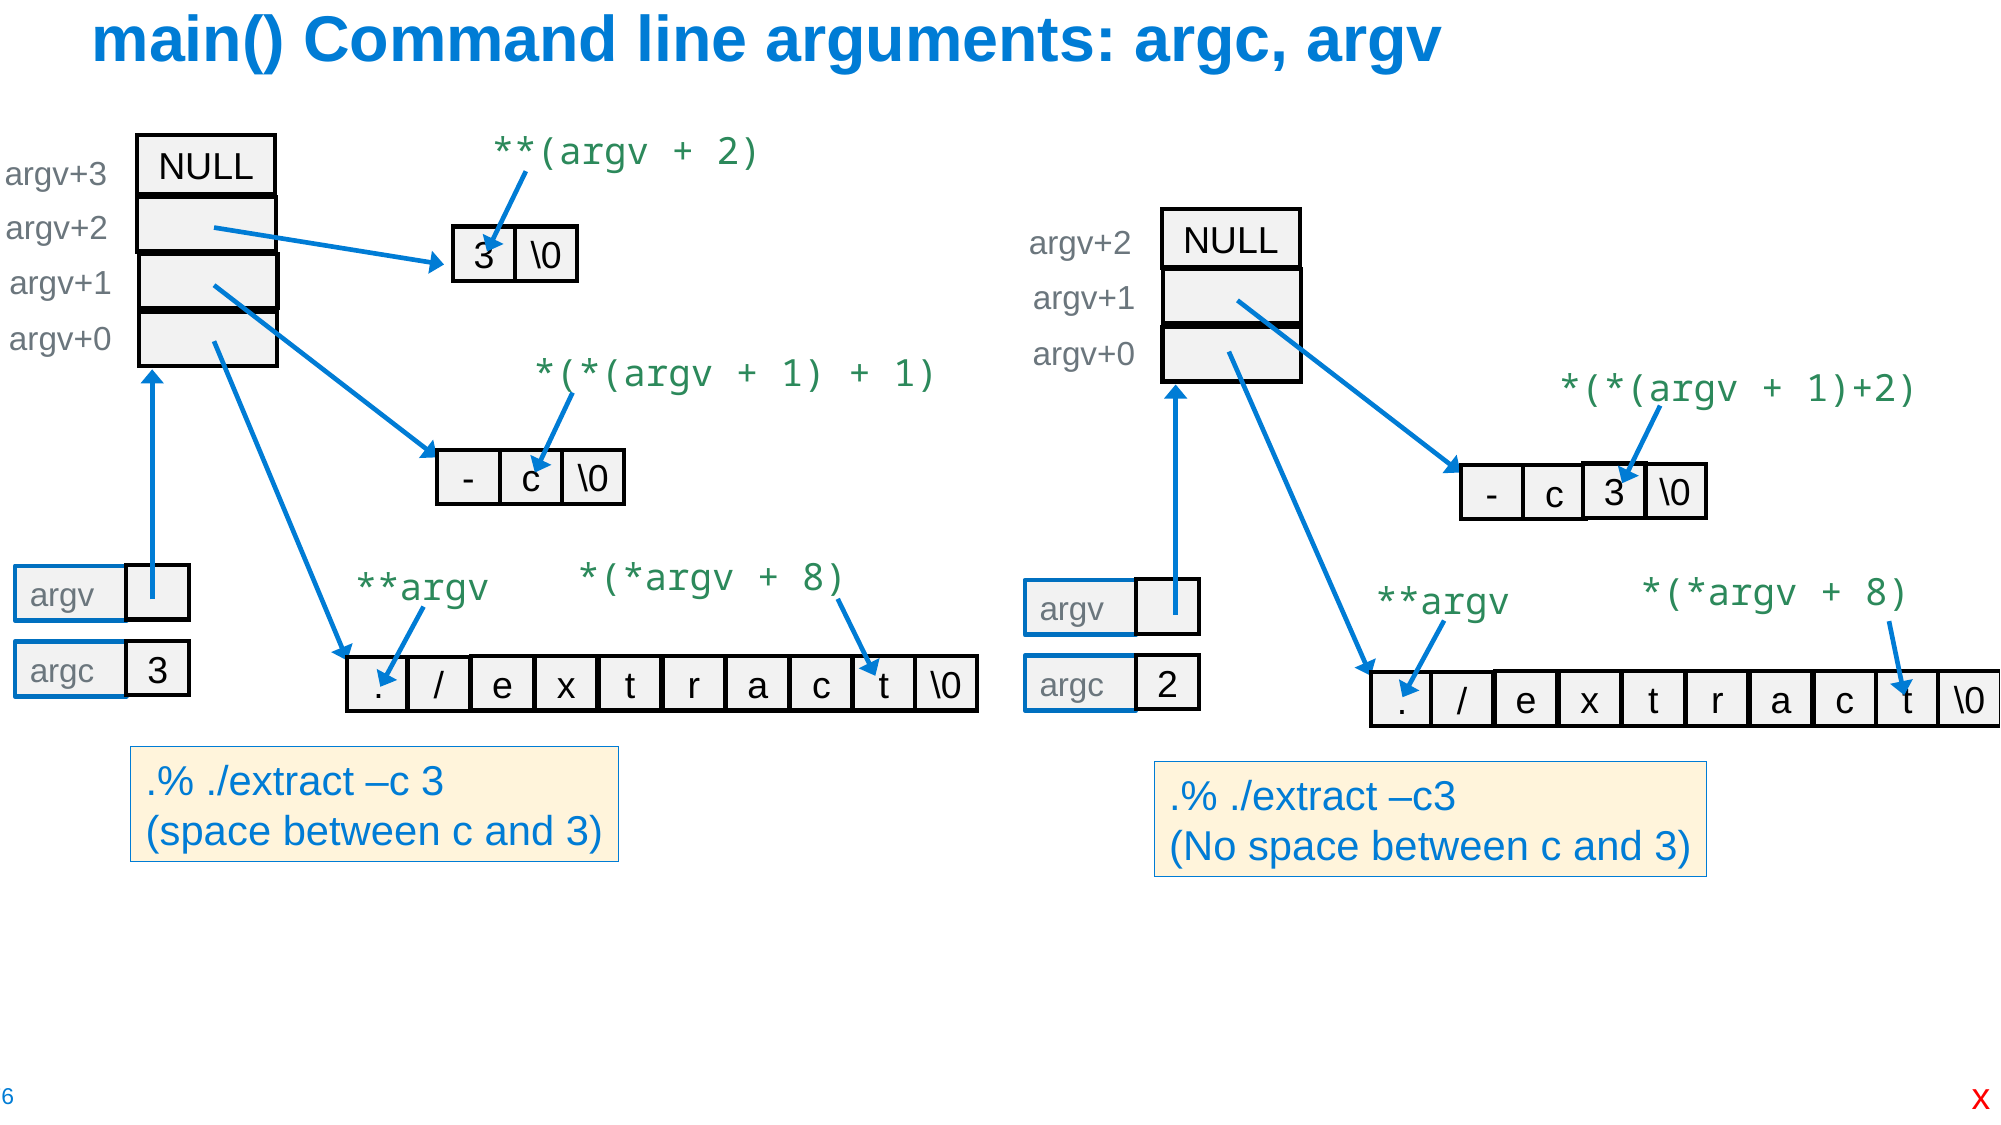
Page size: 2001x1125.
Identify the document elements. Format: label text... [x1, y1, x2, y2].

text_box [1237, 300, 1461, 473]
text_box a [725, 687, 789, 712]
text_box \0 [914, 655, 978, 712]
text_box / [1430, 698, 1494, 727]
text_box r [662, 687, 725, 712]
text_box c [789, 687, 852, 712]
text_box [138, 311, 213, 367]
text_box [1228, 351, 1371, 676]
text_box x [1557, 698, 1621, 727]
text_box [1135, 578, 1200, 635]
text_box [125, 564, 190, 620]
text_box \0 [514, 252, 578, 282]
title main() Command line arguments: argc, argv [76, 13, 1905, 84]
text_box t [852, 655, 914, 712]
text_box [213, 285, 438, 458]
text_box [213, 227, 444, 265]
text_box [533, 341, 938, 473]
text_box \0 [1646, 484, 1707, 519]
text_box .% ./extract –c3 (No space between c and 3) [1154, 761, 1707, 877]
text_box c [499, 449, 561, 505]
text_box - [436, 449, 499, 505]
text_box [344, 545, 884, 687]
text_box t [1621, 698, 1685, 727]
text_box 3 [1582, 484, 1646, 519]
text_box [213, 458, 348, 661]
text_box c [1812, 698, 1875, 727]
text_box x [1956, 1064, 2000, 1125]
text_box argv+3 [0, 144, 137, 200]
text_box x [534, 687, 598, 712]
text_box \0 [561, 473, 625, 505]
text_box - [1460, 464, 1522, 520]
text_box 3 [125, 640, 190, 696]
text_box argv [15, 565, 127, 621]
text_box . [1370, 698, 1430, 727]
text_box argv+0 [0, 309, 141, 365]
text_box / [406, 687, 470, 712]
text_box argv+2 [1014, 213, 1161, 269]
text_box a [1749, 698, 1812, 727]
text_box t [598, 687, 662, 712]
text_box e [470, 687, 534, 712]
text_box c [1522, 464, 1587, 520]
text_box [1557, 356, 1920, 484]
text_box [1162, 268, 1302, 324]
text_box 2 [1135, 654, 1200, 710]
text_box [486, 119, 767, 252]
text_box argv+2 [0, 198, 138, 254]
text_box r [1685, 698, 1749, 727]
text_box argc [1024, 655, 1137, 711]
text_box t [1875, 670, 1937, 727]
text_box [138, 253, 279, 309]
text_box argv+1 [0, 254, 138, 309]
text_box argv+1 [1018, 268, 1162, 324]
text_box 3 [452, 225, 514, 282]
text_box argv [1024, 580, 1135, 635]
text_box argc [15, 641, 127, 697]
text_box NULL [136, 134, 276, 195]
text_box [1161, 326, 1237, 383]
text_box e [1494, 698, 1557, 727]
text_box NULL [1161, 208, 1301, 268]
text_box .% ./extract –c 3 (space between c and 3) [130, 746, 619, 862]
text_box [137, 196, 277, 252]
text_box . [346, 687, 406, 712]
text_box \0 [1937, 670, 2000, 727]
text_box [1365, 560, 1916, 698]
text_box argv+0 [1017, 324, 1165, 380]
